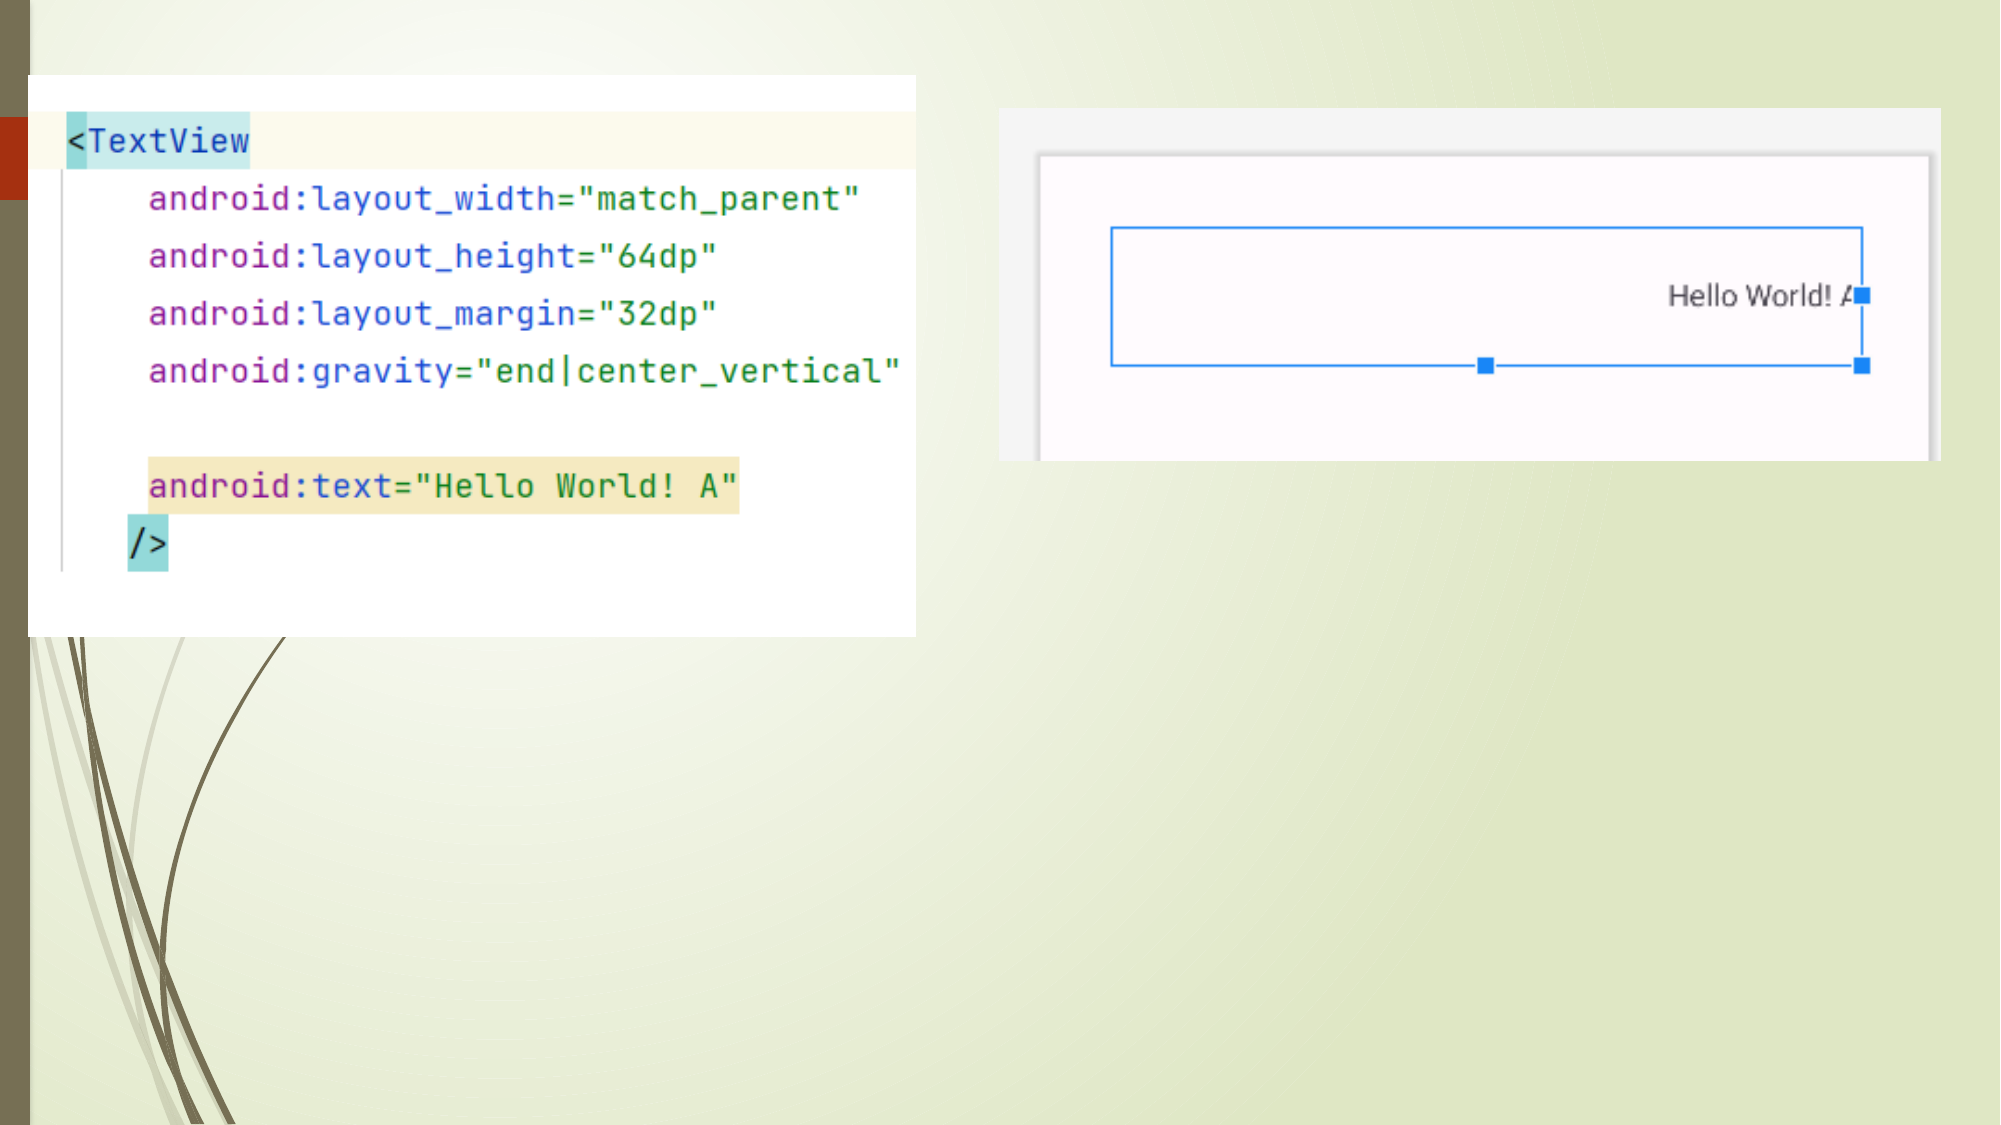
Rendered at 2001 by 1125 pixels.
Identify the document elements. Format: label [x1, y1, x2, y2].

picture [999, 108, 1941, 462]
picture [28, 75, 916, 637]
